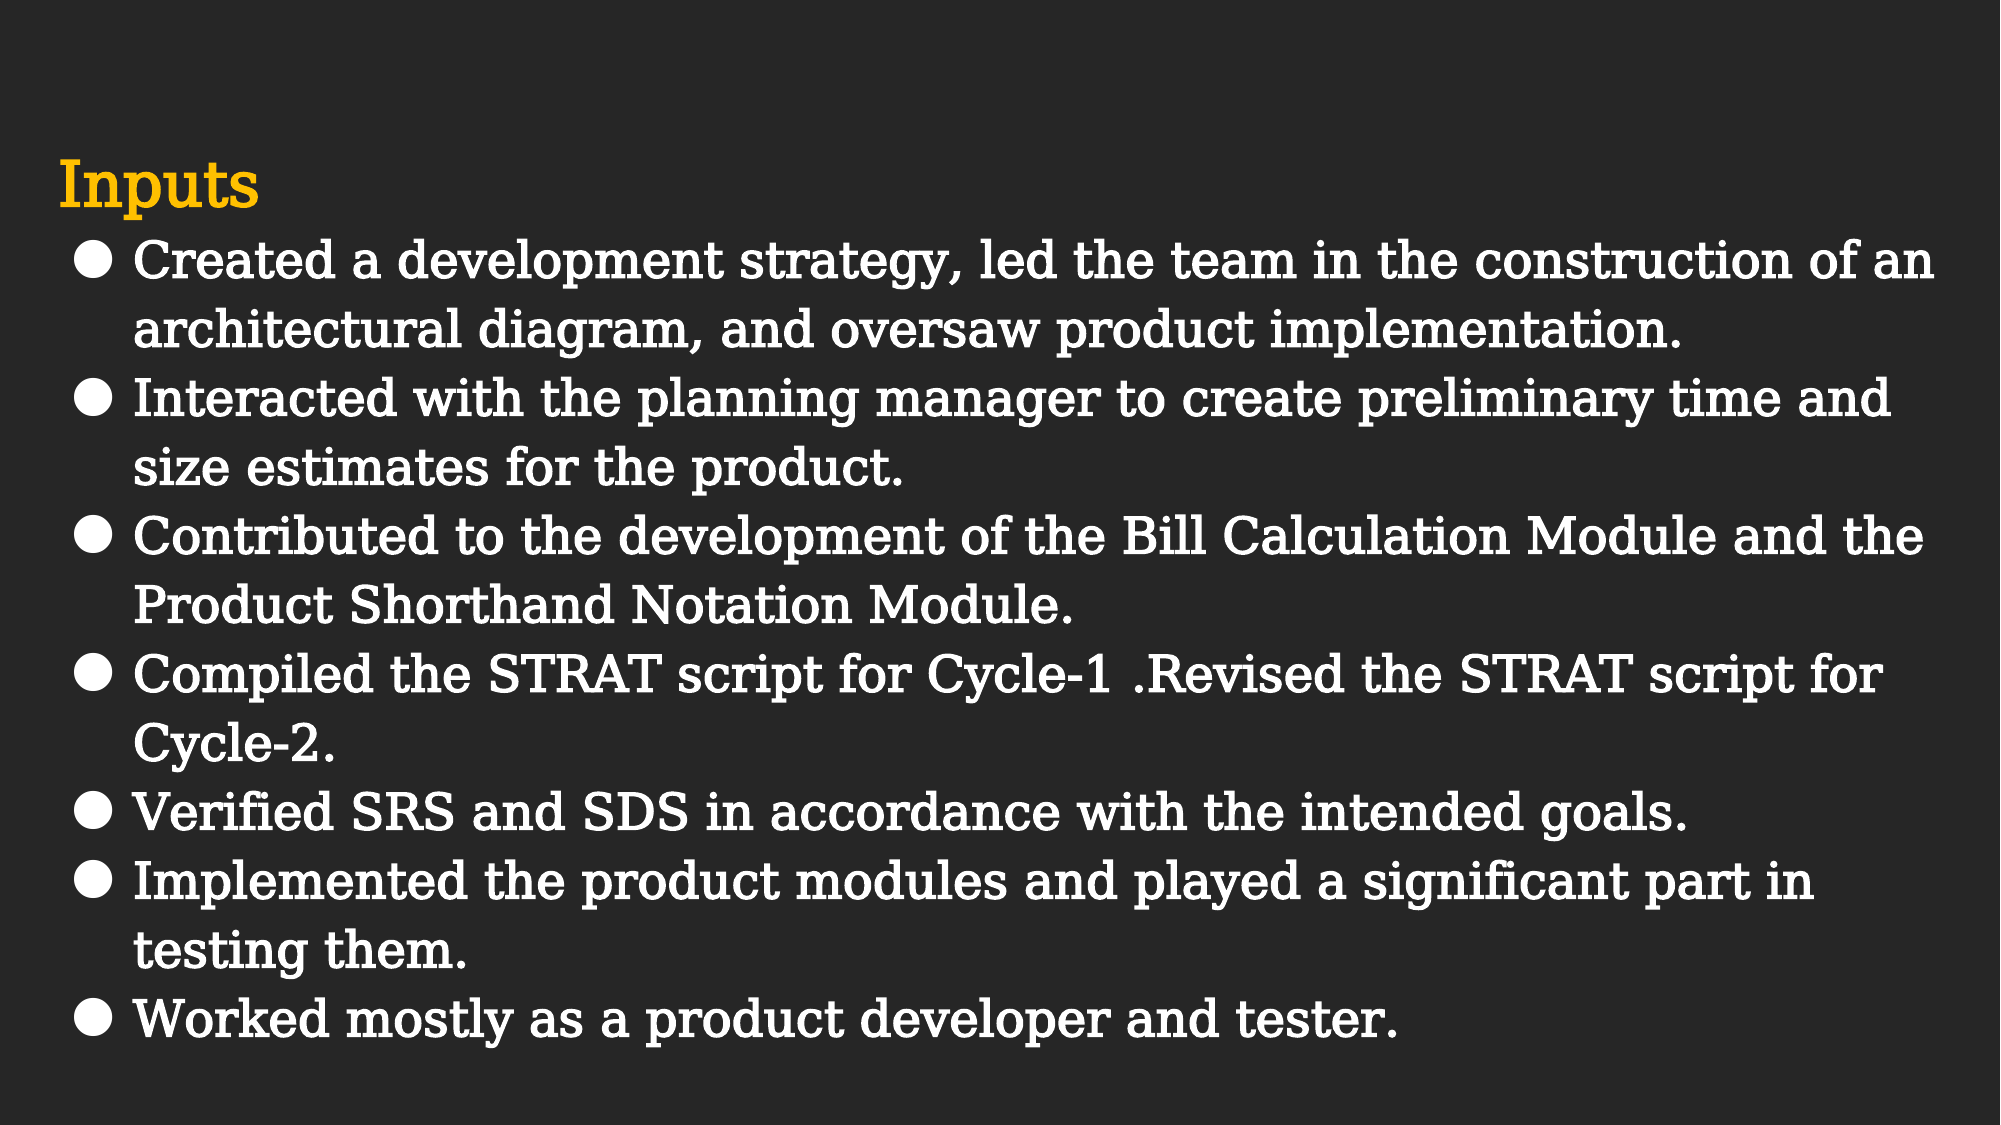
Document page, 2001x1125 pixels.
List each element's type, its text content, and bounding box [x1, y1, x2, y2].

text_box Inputs Created a development strategy, led the team in the construction of an architectural diagram, and oversaw product implementation. Interacted with the planning manager to create preliminary time and size estimates for the product. Contributed to the development of the Bill Calculation Module and the Product Shorthand Notation Module. Compiled the STRAT script for Cycle-1 .Revised the STRAT script for Cycle-2. Verified SRS and SDS in accordance with the intended goals. Implemented the product modules and played a significant part in testing them. Worked mostly as a product developer and tester. [42, 117, 1958, 1125]
